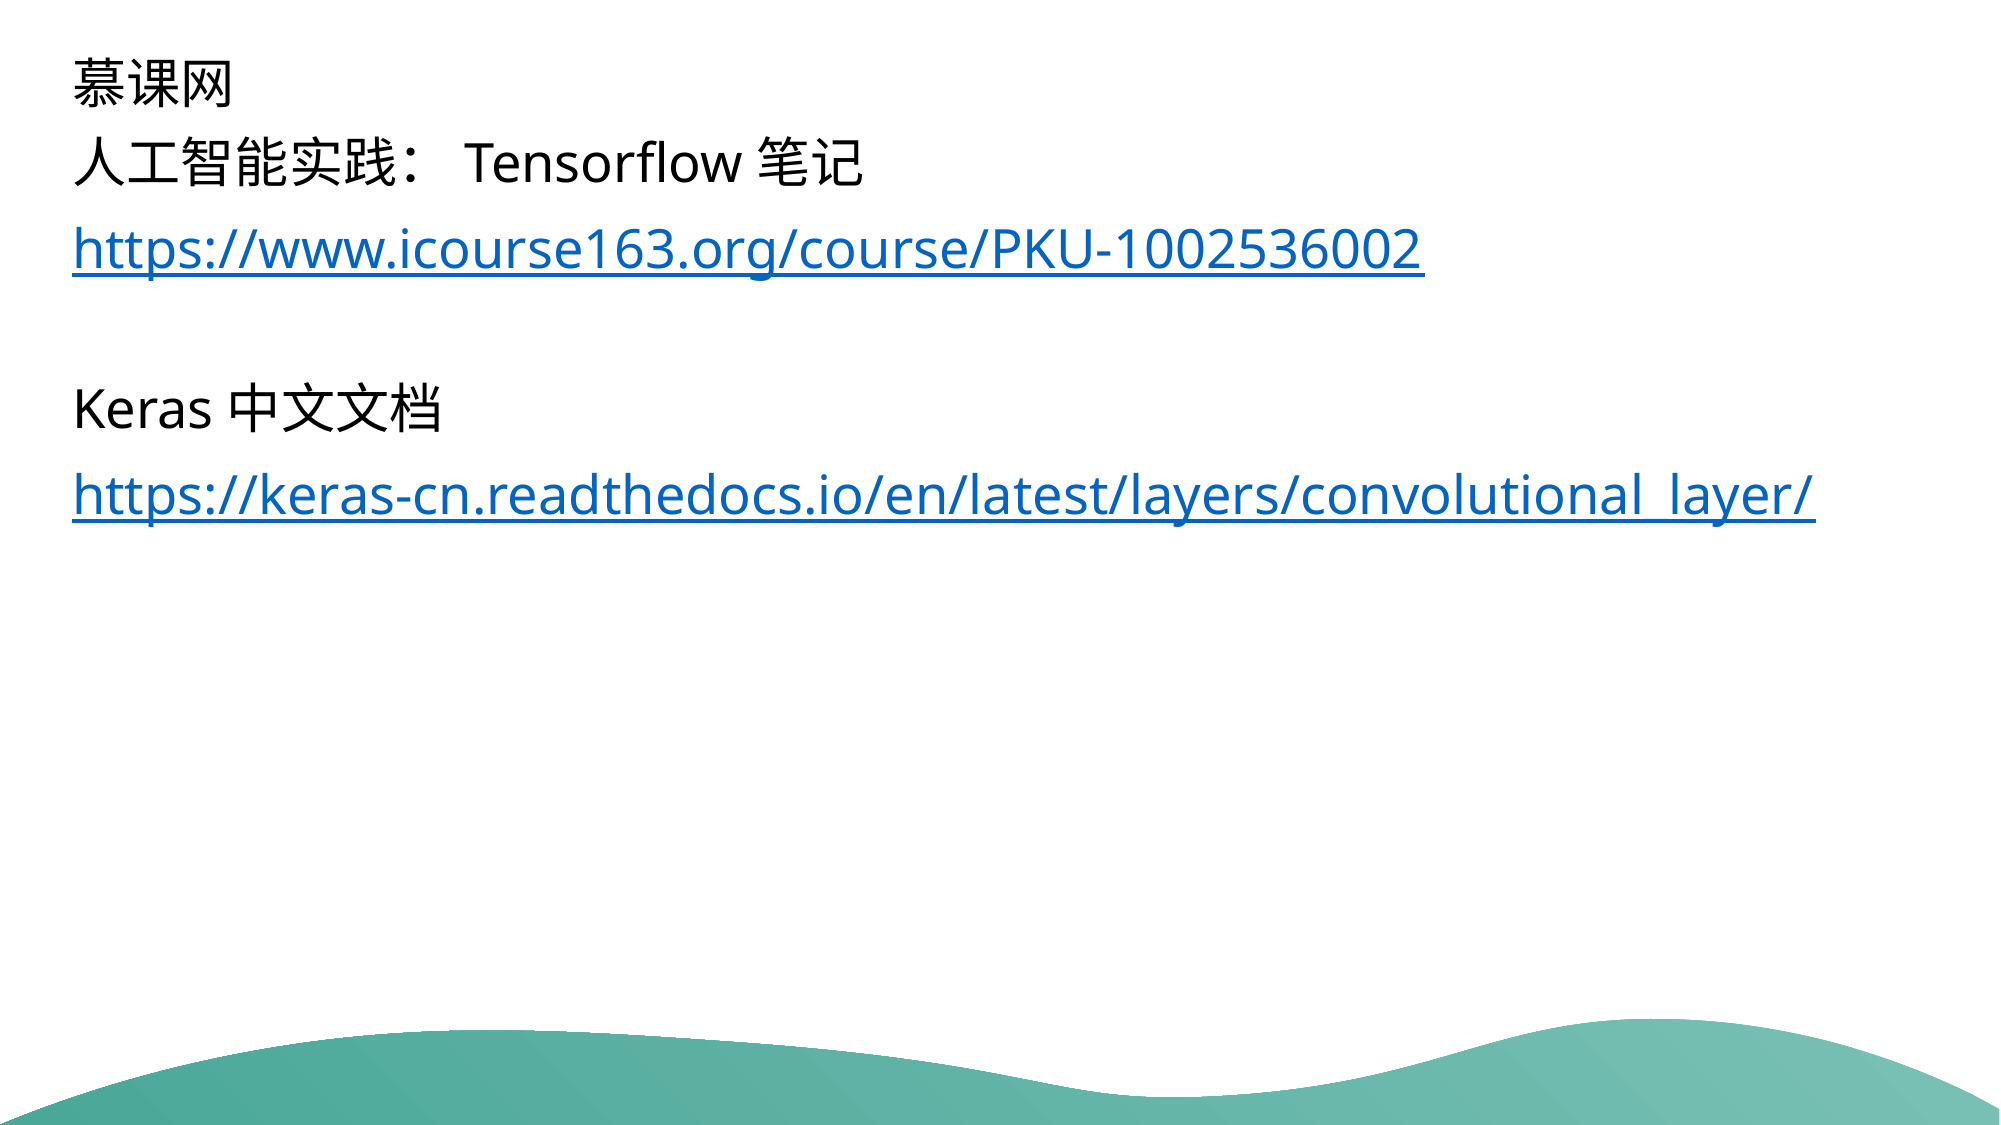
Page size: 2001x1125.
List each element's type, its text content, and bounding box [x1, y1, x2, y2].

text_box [0, 889, 2000, 1125]
list 慕课网 人工智能实践：Tensorflow笔记 https://www.icourse163.org/course/PKU-1002536002 Keras中文文档 https://keras-cn.readthedocs.io/en/latest/layers/convolutional_layer/ [57, 48, 1943, 889]
